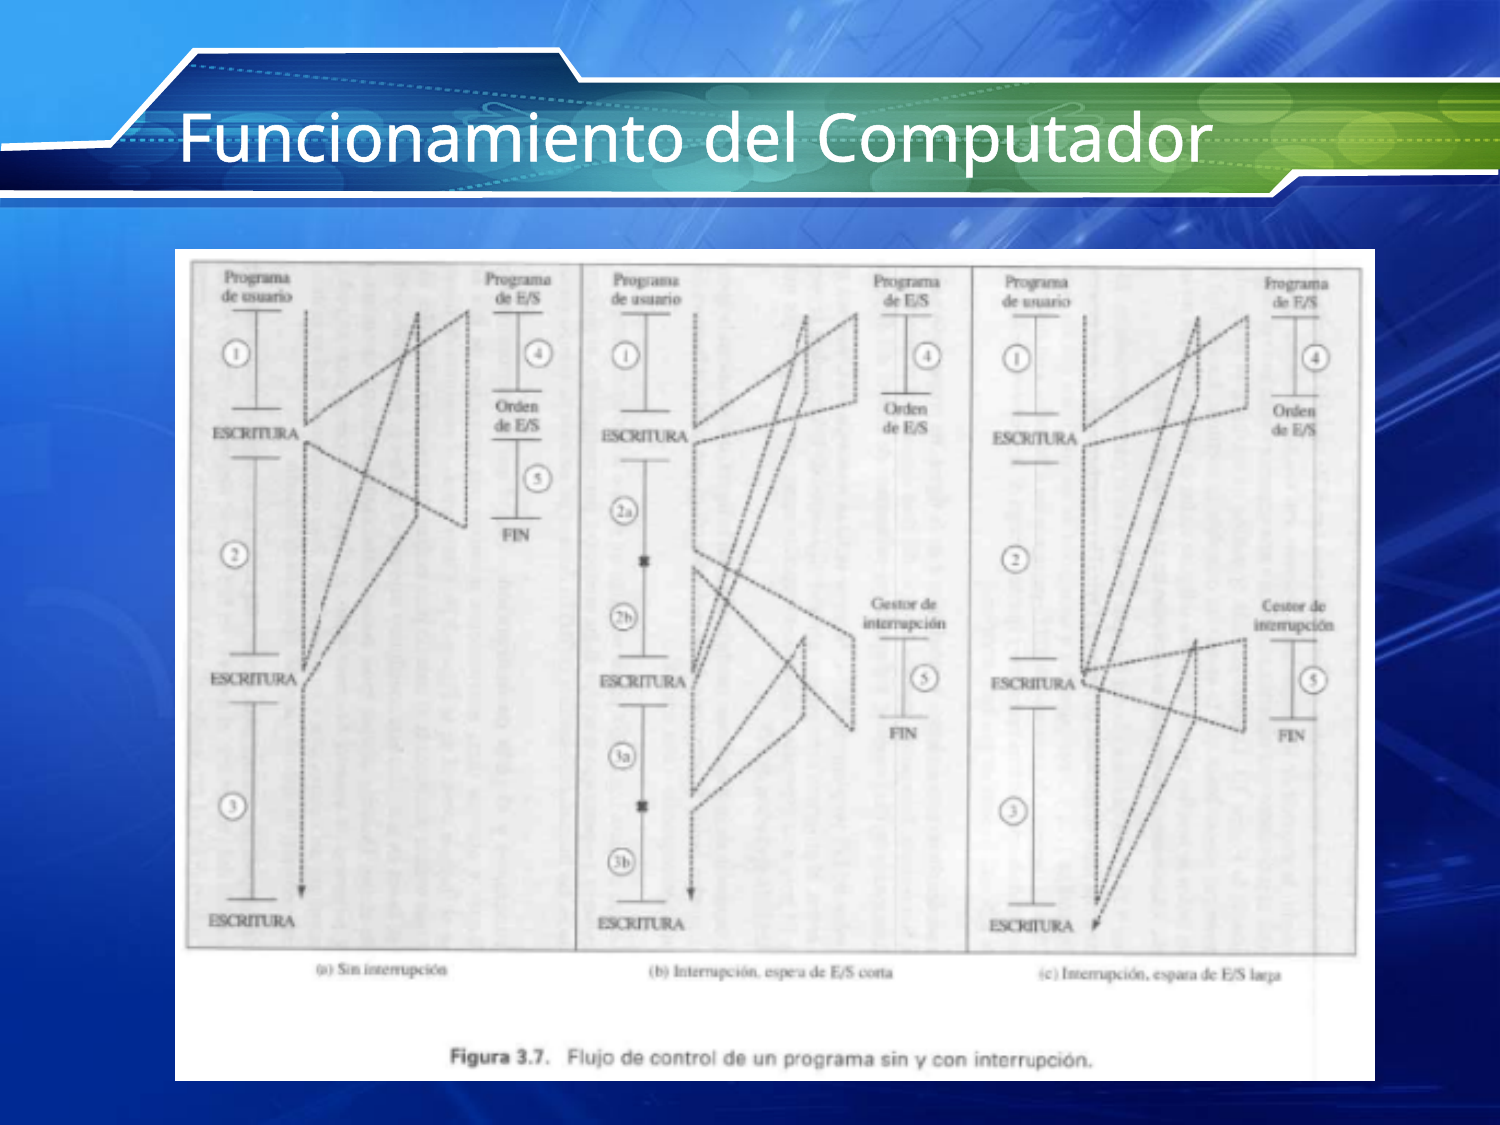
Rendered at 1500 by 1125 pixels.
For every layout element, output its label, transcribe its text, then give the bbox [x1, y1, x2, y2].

text_box Funcionamiento del Computador [162, 87, 354, 183]
text_box Funcionamiento del Computador [1195, 87, 1400, 183]
picture [0, 0, 1500, 1125]
